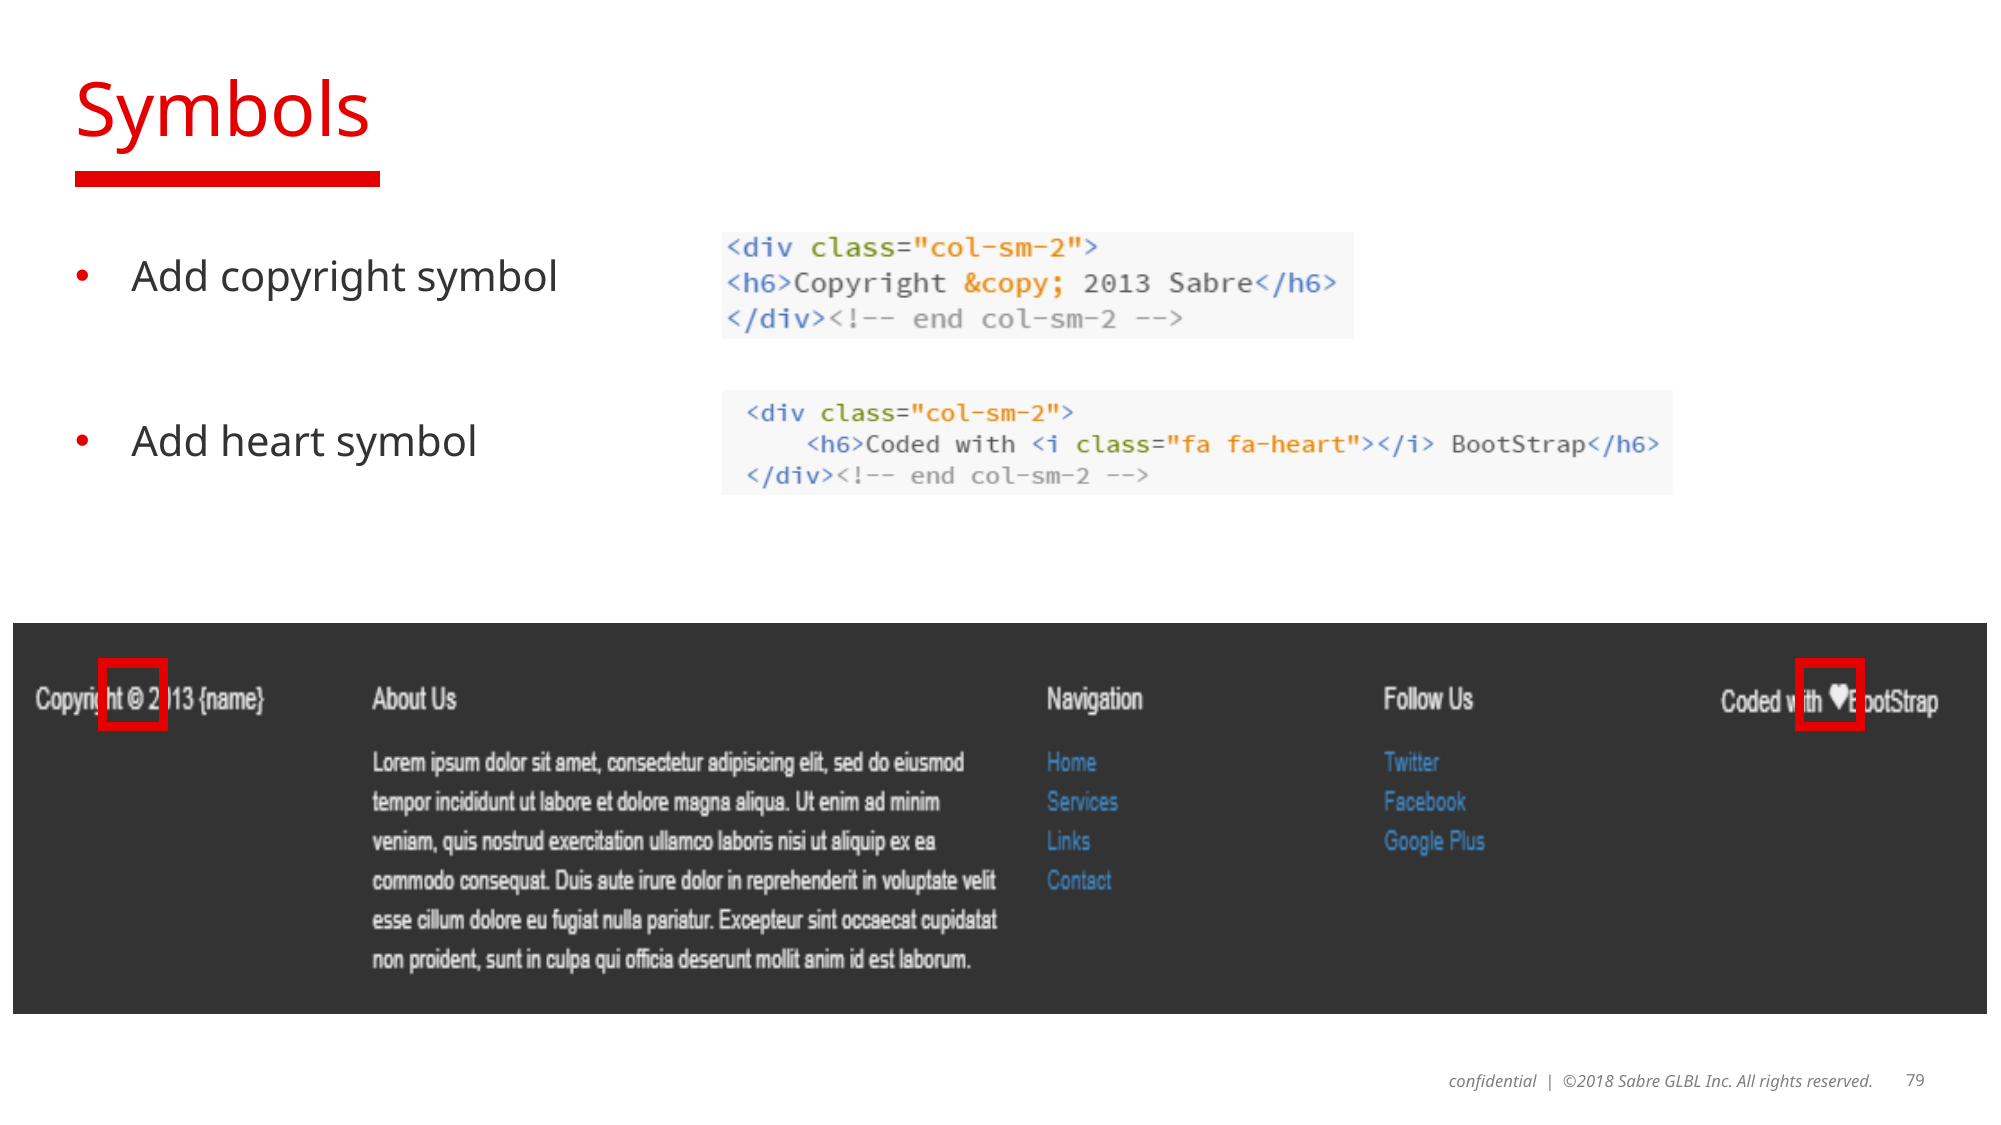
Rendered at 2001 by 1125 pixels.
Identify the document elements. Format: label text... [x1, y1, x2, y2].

title Symbols [75, 71, 1925, 154]
picture [722, 390, 1673, 495]
picture [13, 623, 1987, 1014]
list Add copyright symbol Add heart symbol [75, 255, 1925, 623]
picture [722, 232, 1354, 339]
